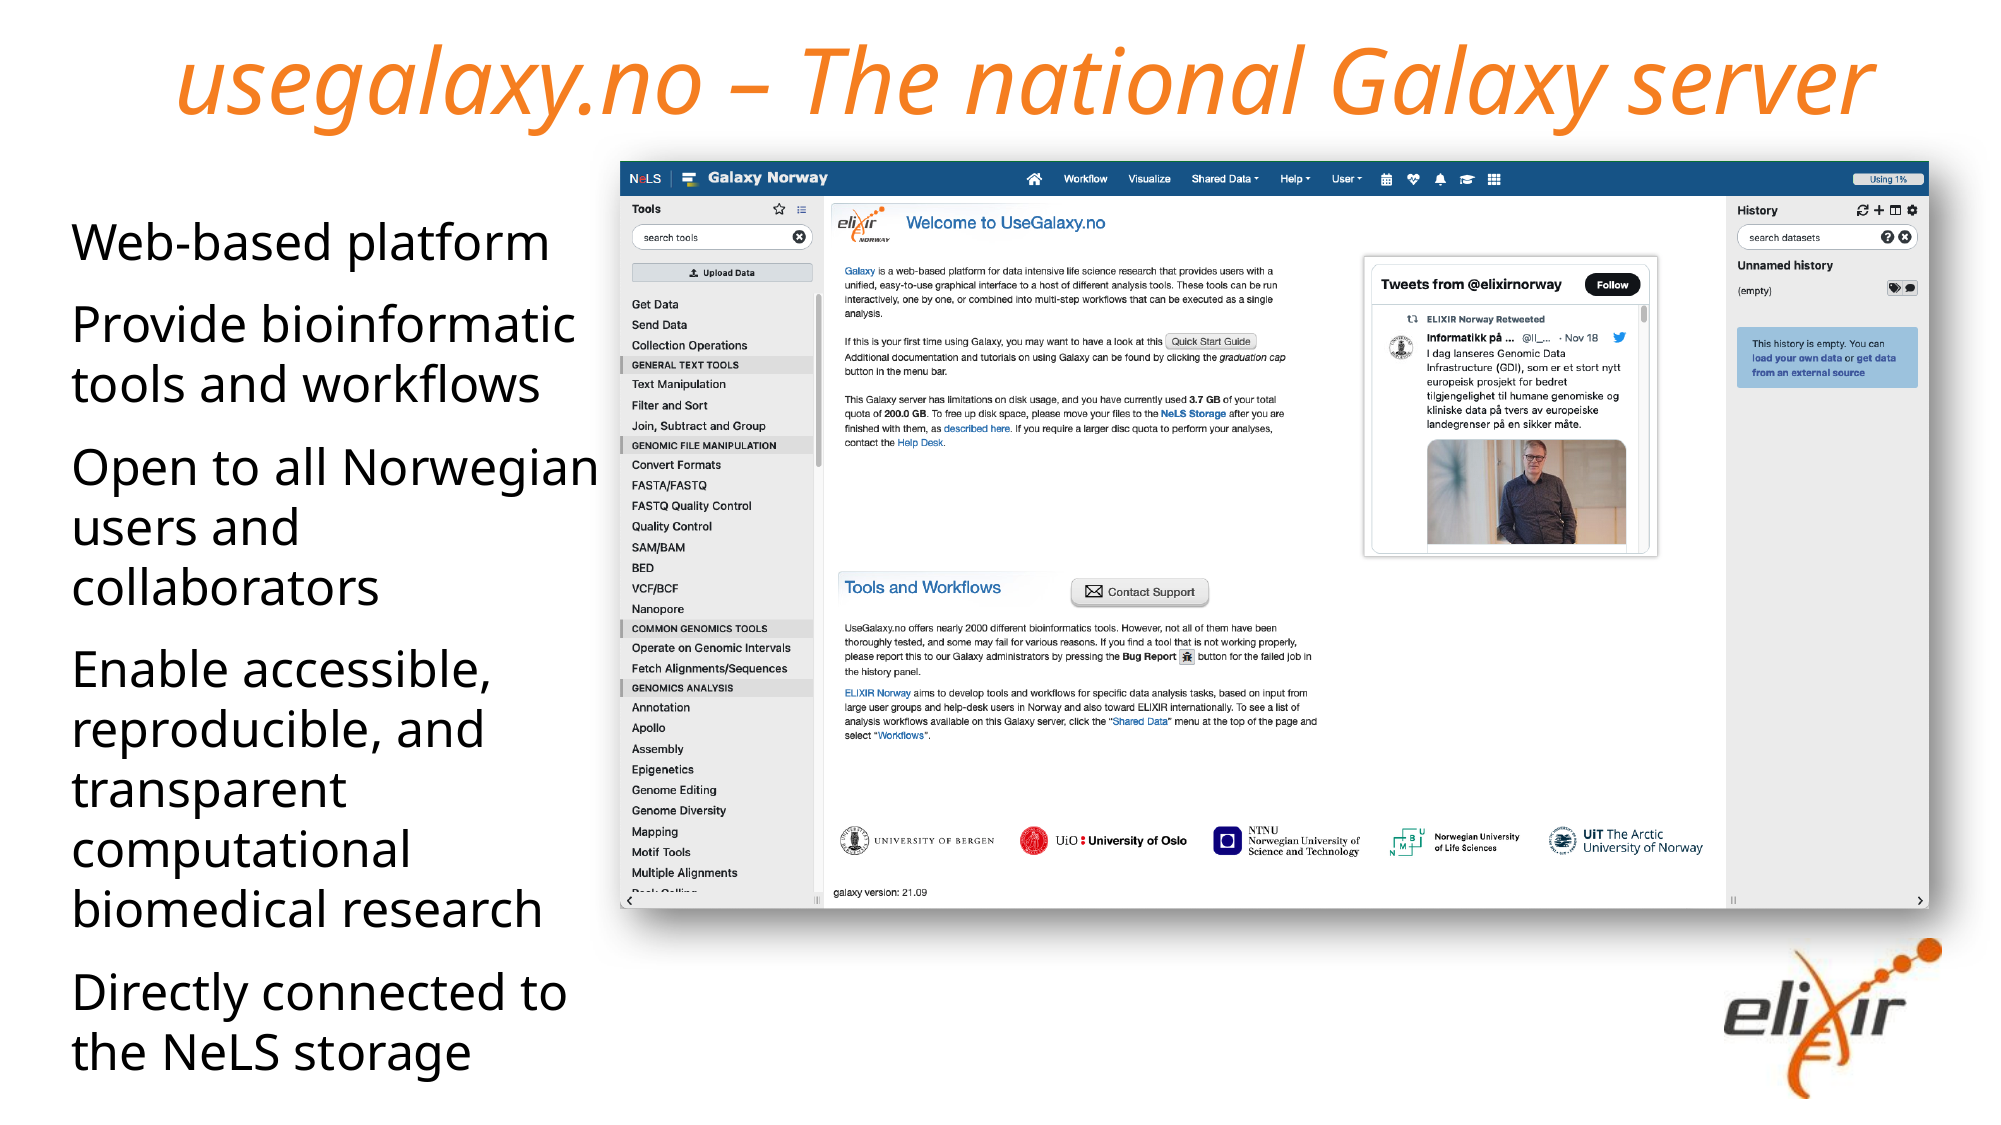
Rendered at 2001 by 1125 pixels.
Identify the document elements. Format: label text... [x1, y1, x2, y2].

text_box usegalaxy.no – The national Galaxy server [174, 35, 1958, 142]
picture [619, 161, 1930, 909]
text_box Web-based platform Provide bioinformatic tools and workflows Open to all Norwegian users and collaborators Enable accessible, reproducible, and transparent computational biomedical research Directly connected to the NeLS storage [71, 210, 604, 1076]
picture [1724, 938, 1942, 1099]
